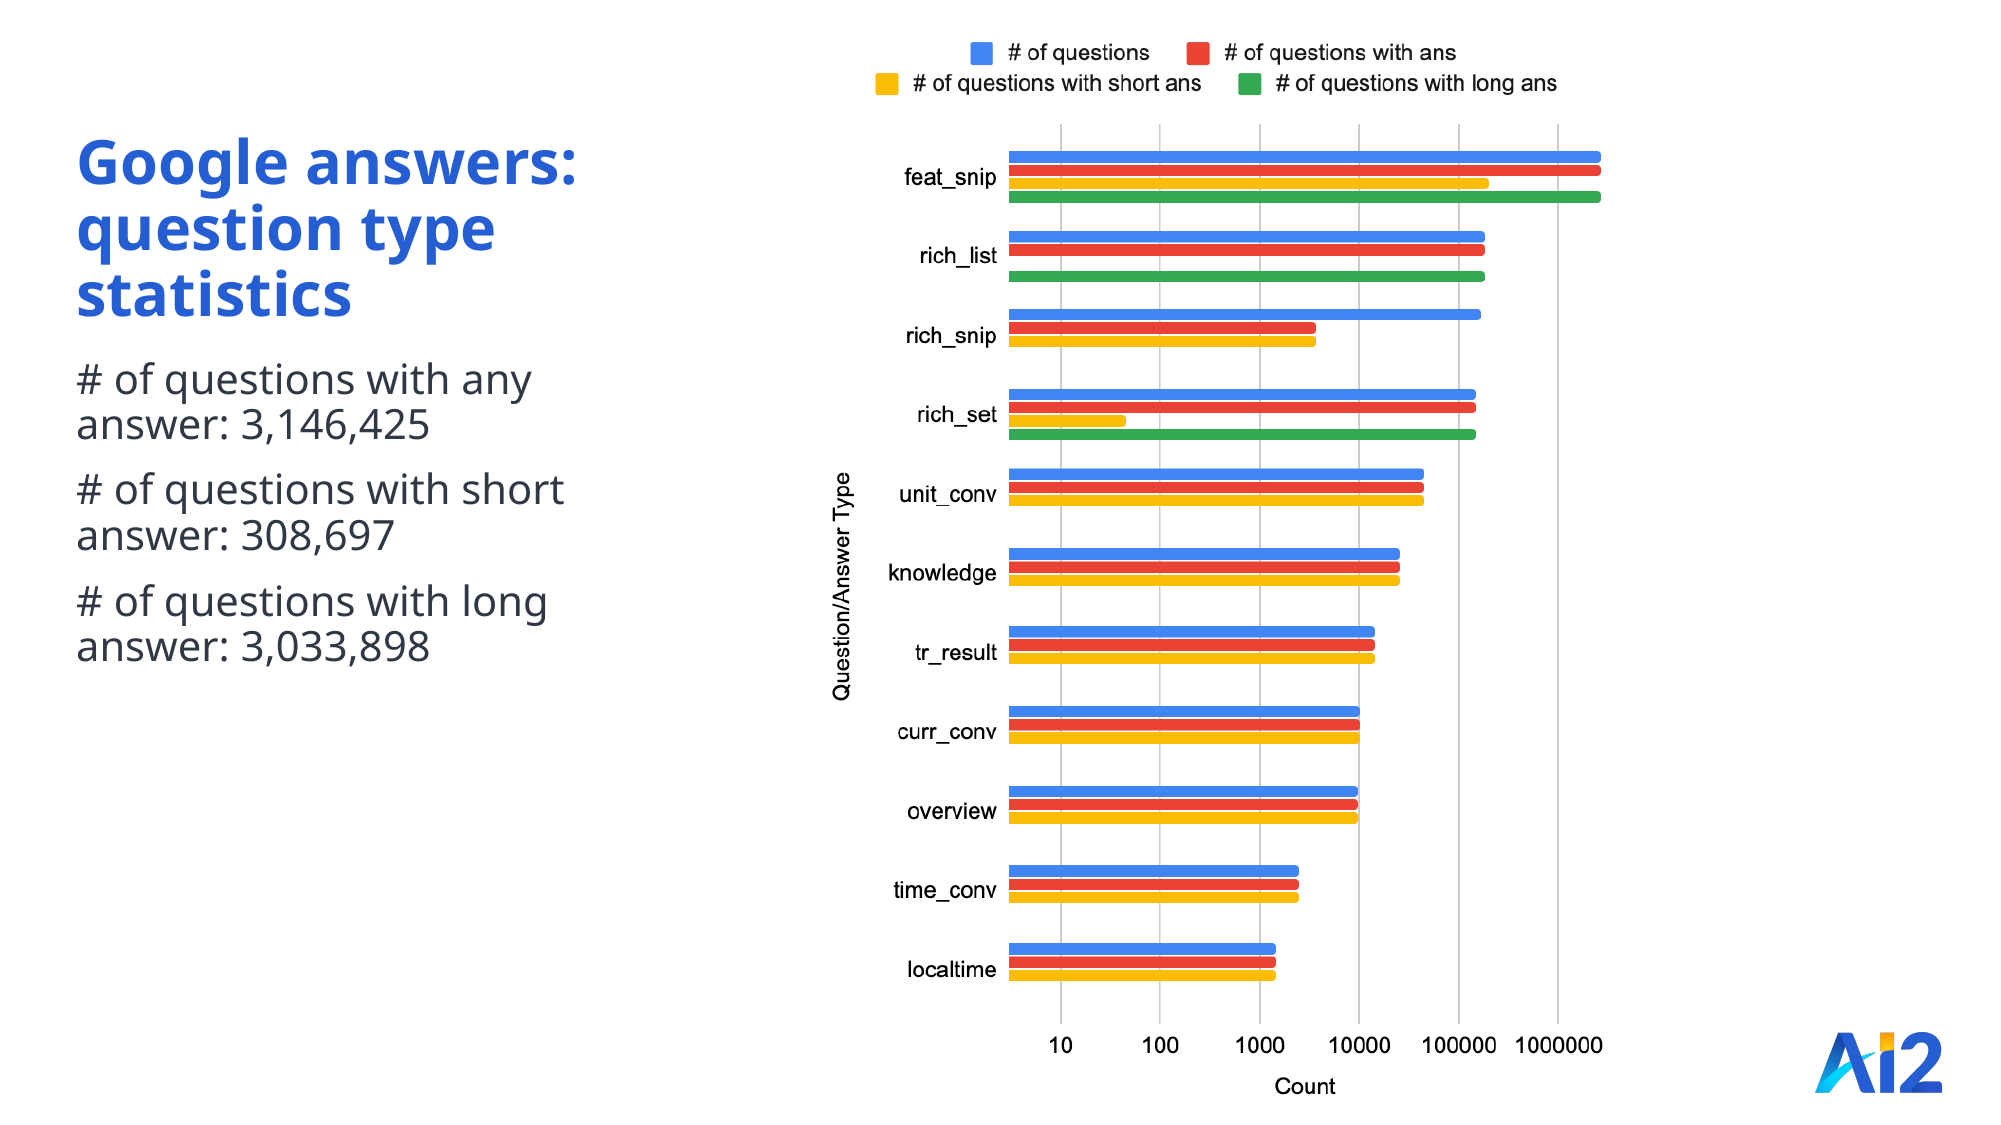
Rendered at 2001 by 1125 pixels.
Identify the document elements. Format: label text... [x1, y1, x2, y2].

picture [1815, 1032, 1942, 1093]
picture [788, 0, 1644, 1125]
list # of questions with any answer: 3,146,425 # of questions with short answer: 308,697 # of questions with long answer: 3,033,898 [60, 350, 613, 976]
title Google answers: question type statistics [60, 75, 613, 338]
